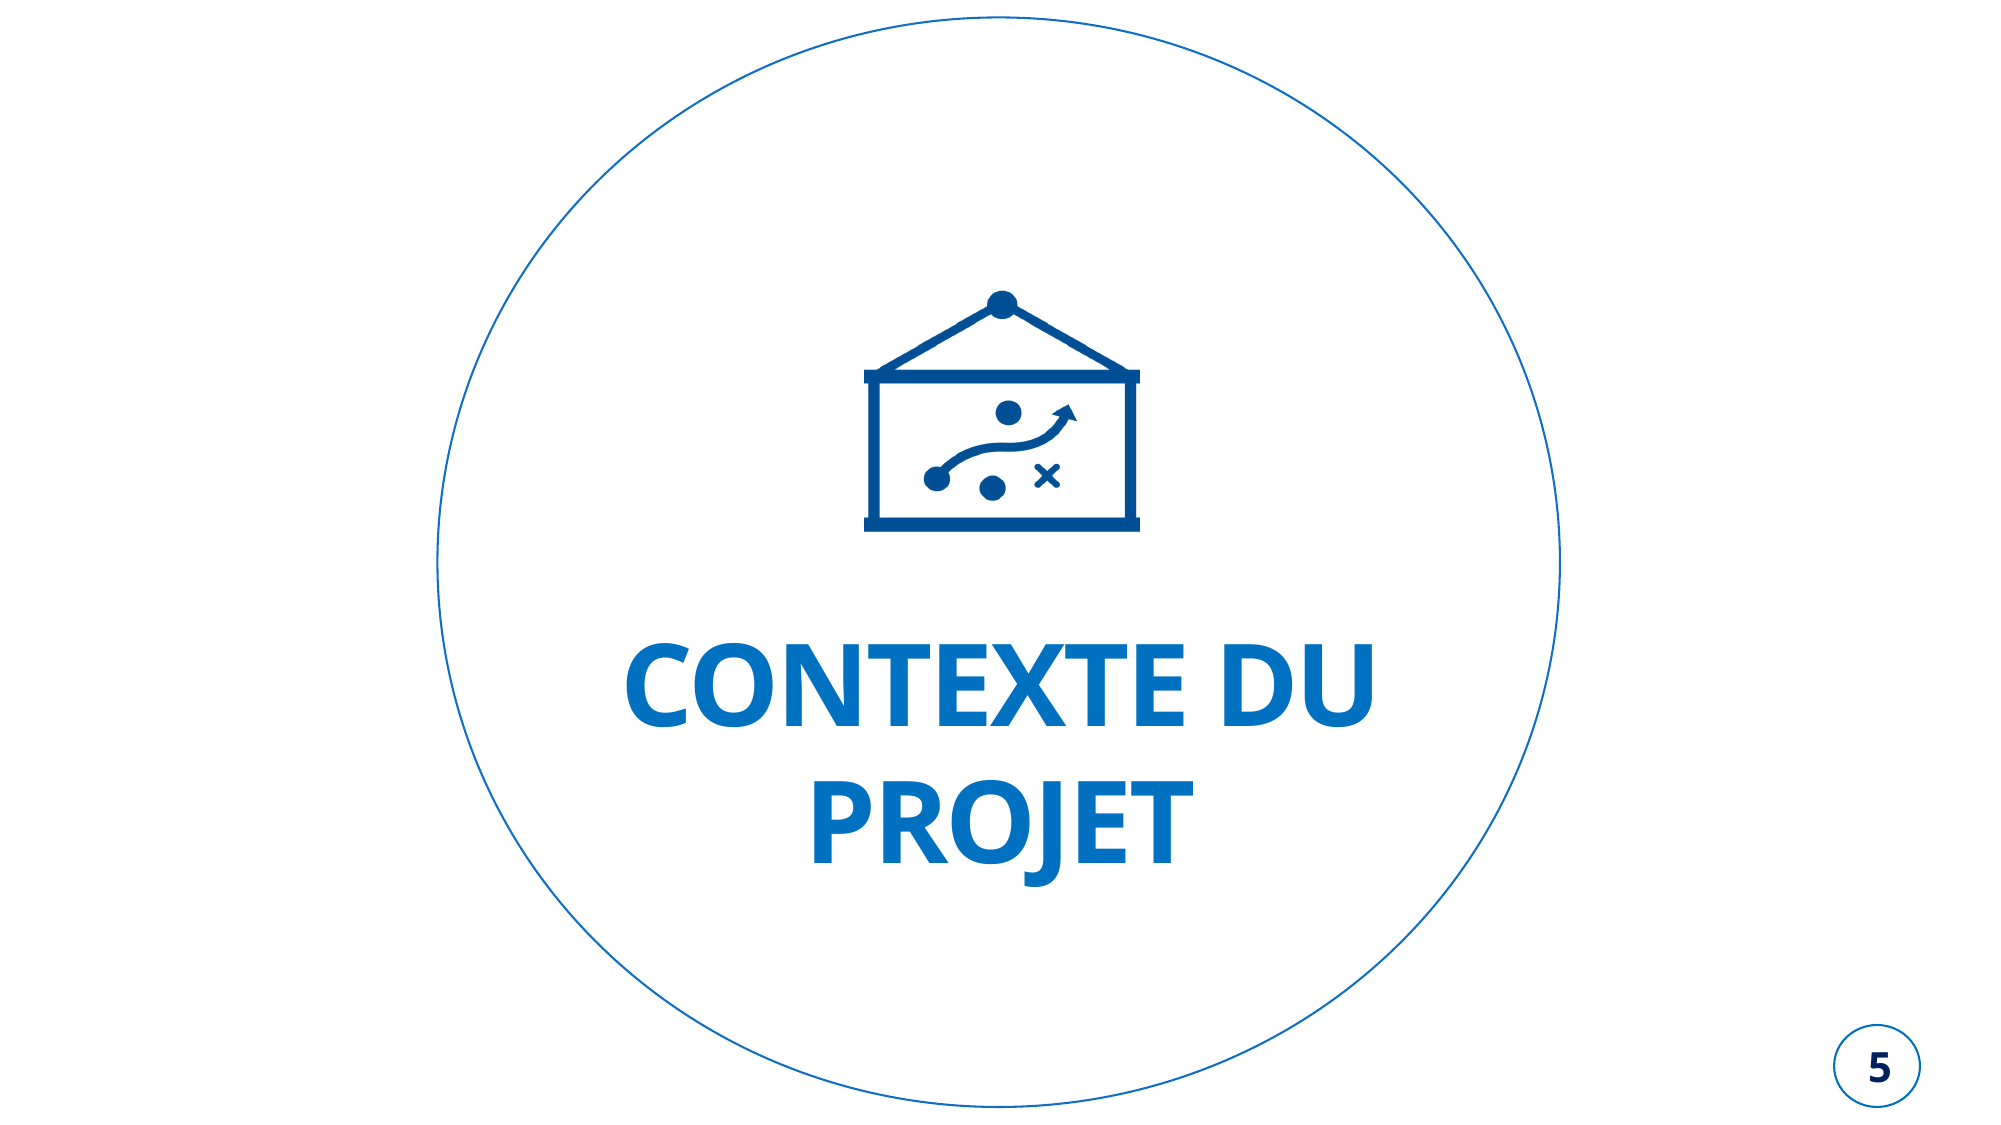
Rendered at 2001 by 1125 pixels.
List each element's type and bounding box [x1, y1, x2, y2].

text_box [0, 0, 2000, 1125]
picture [864, 280, 1140, 542]
